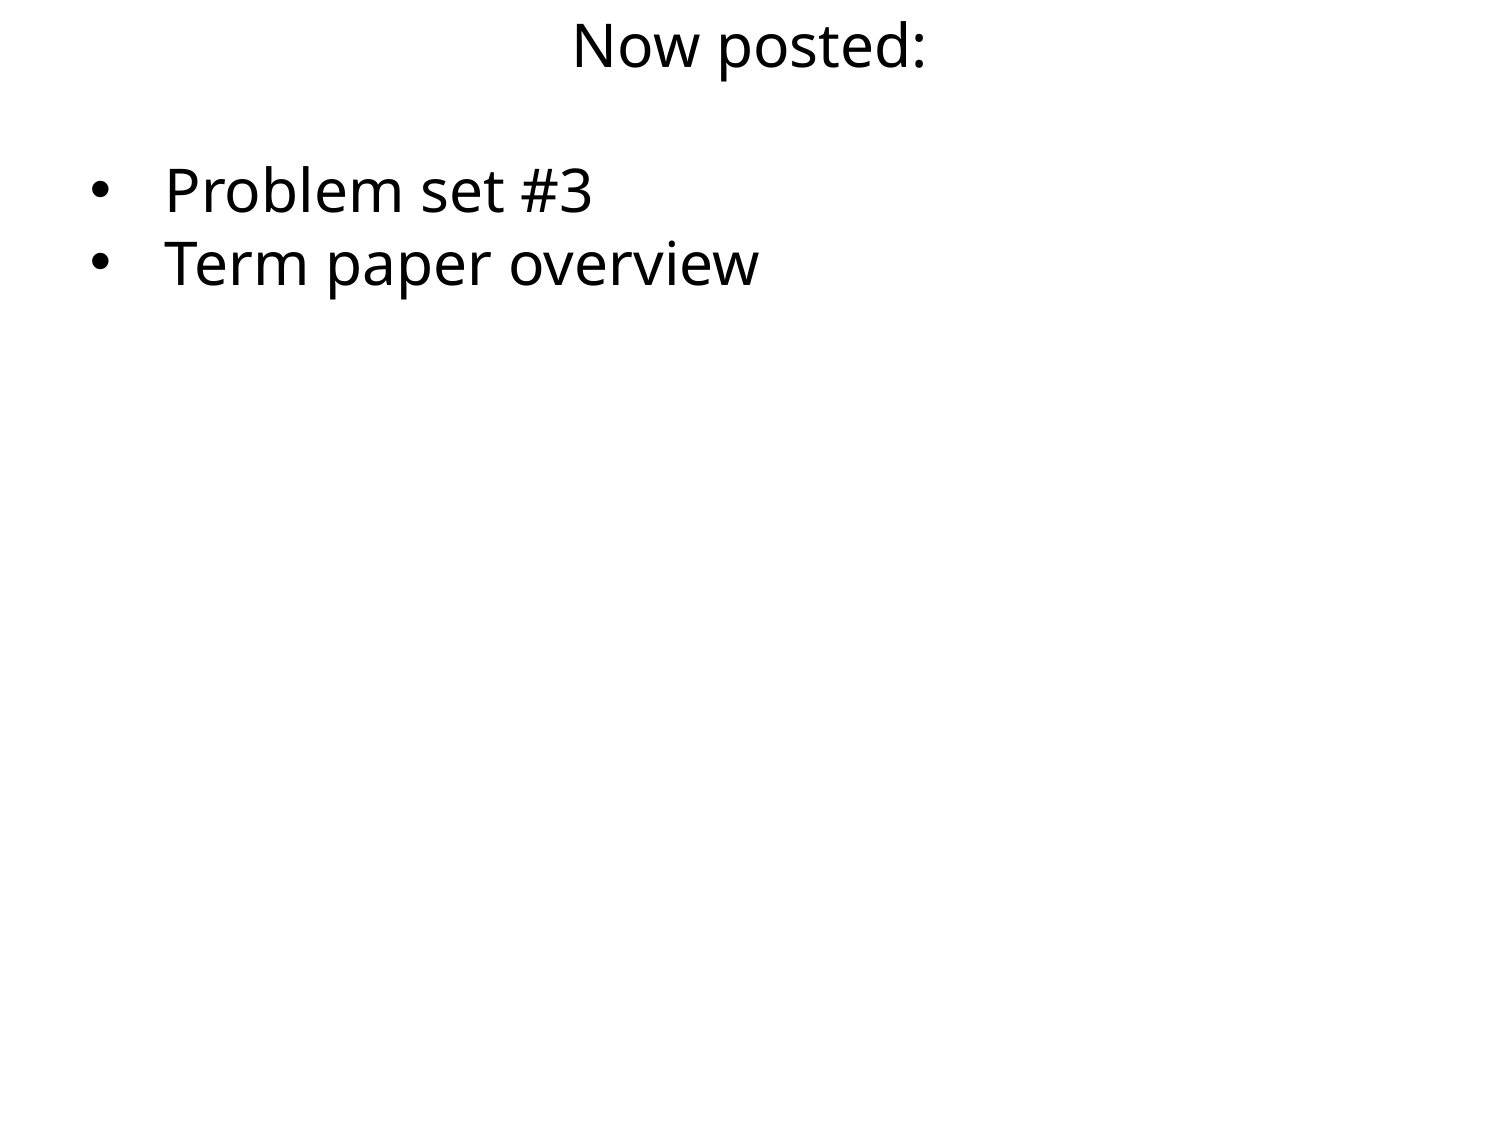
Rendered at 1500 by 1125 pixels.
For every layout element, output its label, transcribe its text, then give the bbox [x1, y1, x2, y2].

text_box Now posted: Problem set #3 Term paper overview [0, 0, 1500, 305]
